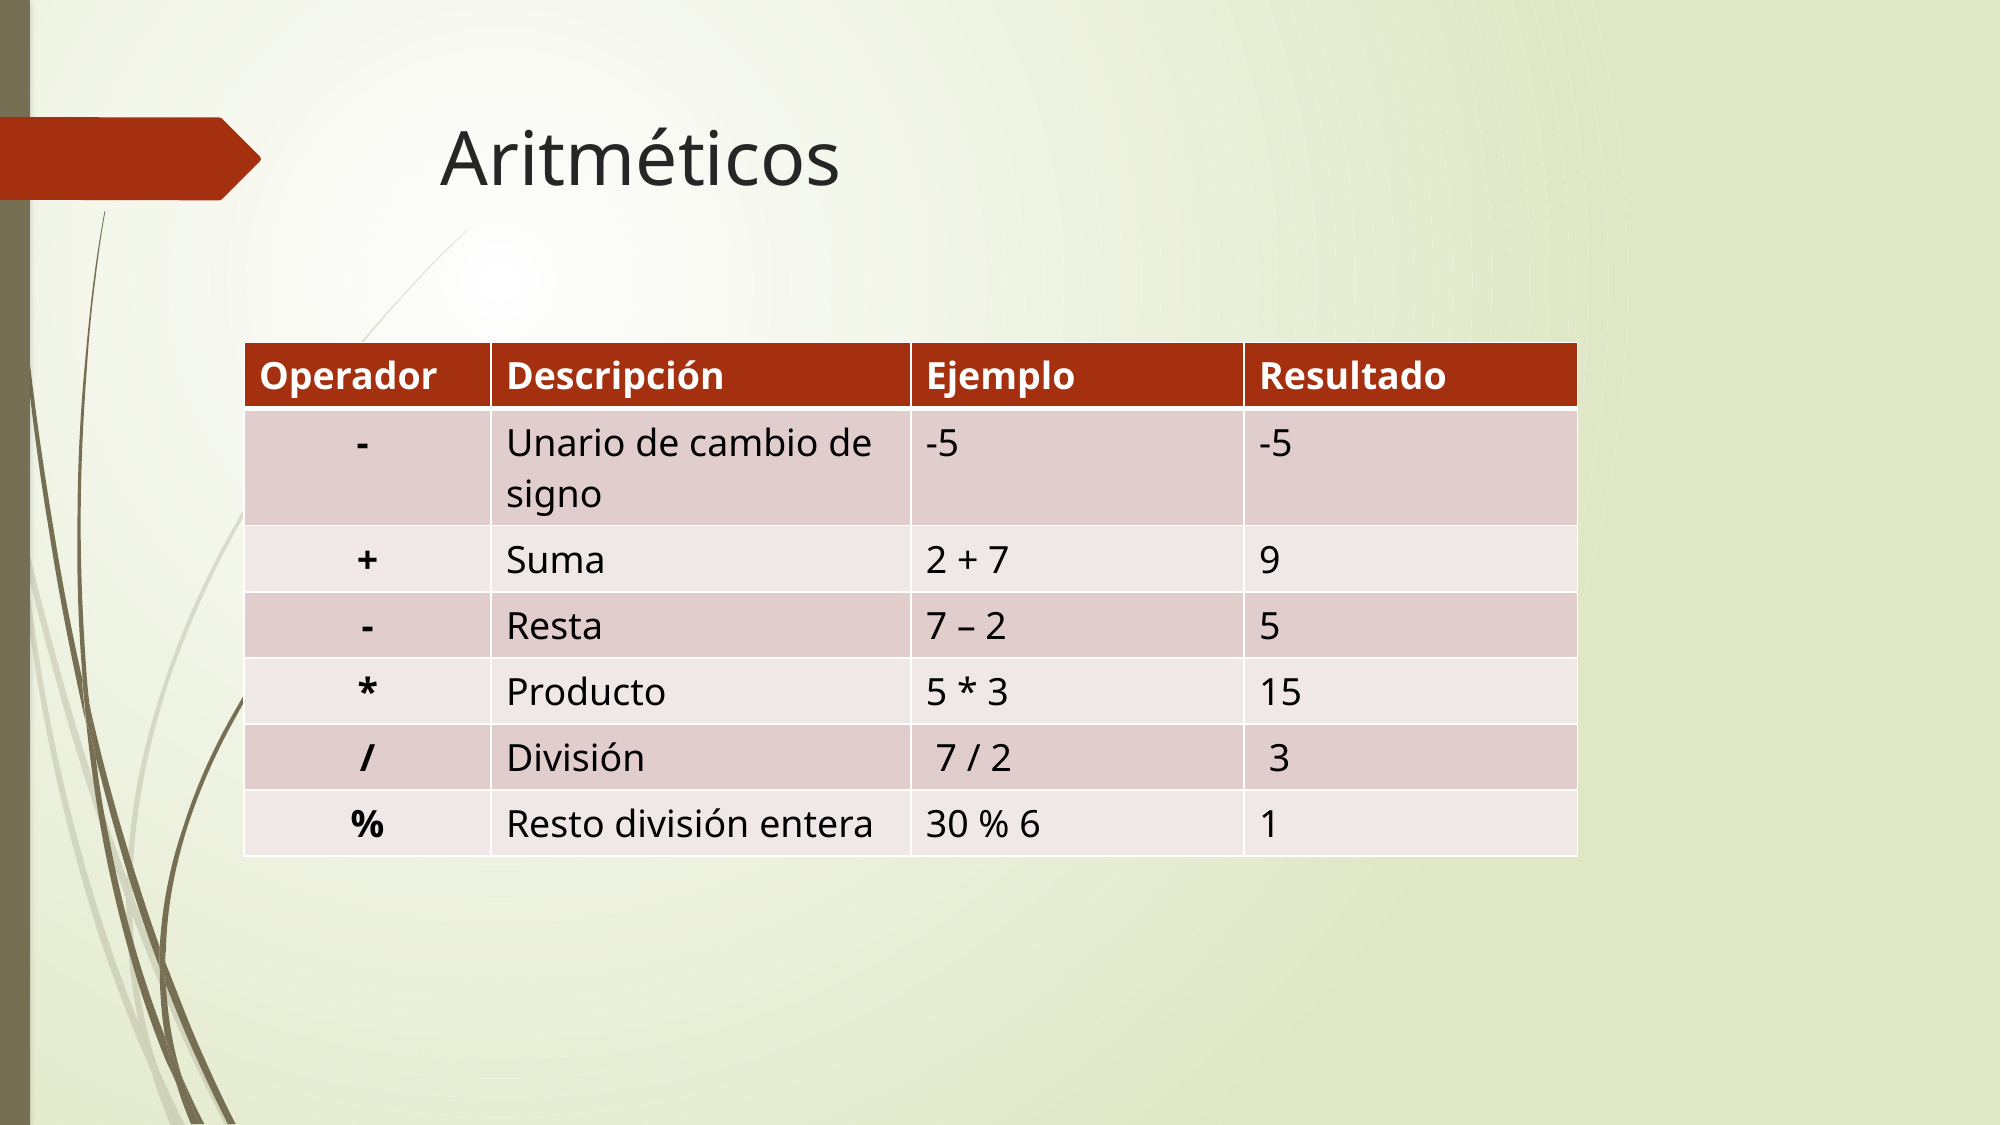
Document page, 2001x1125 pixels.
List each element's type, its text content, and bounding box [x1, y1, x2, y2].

table_header Ejemplo [912, 343, 1243, 406]
table_cell 3 [1245, 725, 1577, 789]
table_cell % [245, 791, 490, 855]
table_cell Resta [492, 593, 910, 657]
table_header Operador [245, 343, 490, 406]
table_cell 9 [1245, 526, 1577, 591]
table_cell 5 * 3 [912, 659, 1243, 723]
table_cell -5 [912, 411, 1243, 525]
table_cell 15 [1245, 659, 1577, 723]
table_cell 7 / 2 [912, 725, 1243, 789]
table_cell - [245, 411, 490, 525]
table_cell * [245, 659, 490, 723]
table_cell Unario de cambio de signo [492, 411, 910, 525]
table_cell 5 [1245, 593, 1577, 657]
table_cell Resto división entera [492, 791, 910, 855]
table_cell 1 [1245, 791, 1577, 855]
table_cell 7 – 2 [912, 593, 1243, 657]
title Aritméticos [425, 102, 1888, 313]
table_cell 2 + 7 [912, 526, 1243, 591]
table_cell Suma [492, 526, 910, 591]
table_header Resultado [1245, 343, 1577, 406]
table_cell + [245, 526, 490, 591]
table_cell / [245, 725, 490, 789]
table_cell División [492, 725, 910, 789]
table_cell Producto [492, 659, 910, 723]
table_header Descripción [492, 343, 910, 406]
table_cell 30 % 6 [912, 791, 1243, 855]
table_cell -5 [1245, 411, 1577, 525]
list [424, 350, 1888, 970]
table_cell - [245, 593, 490, 657]
